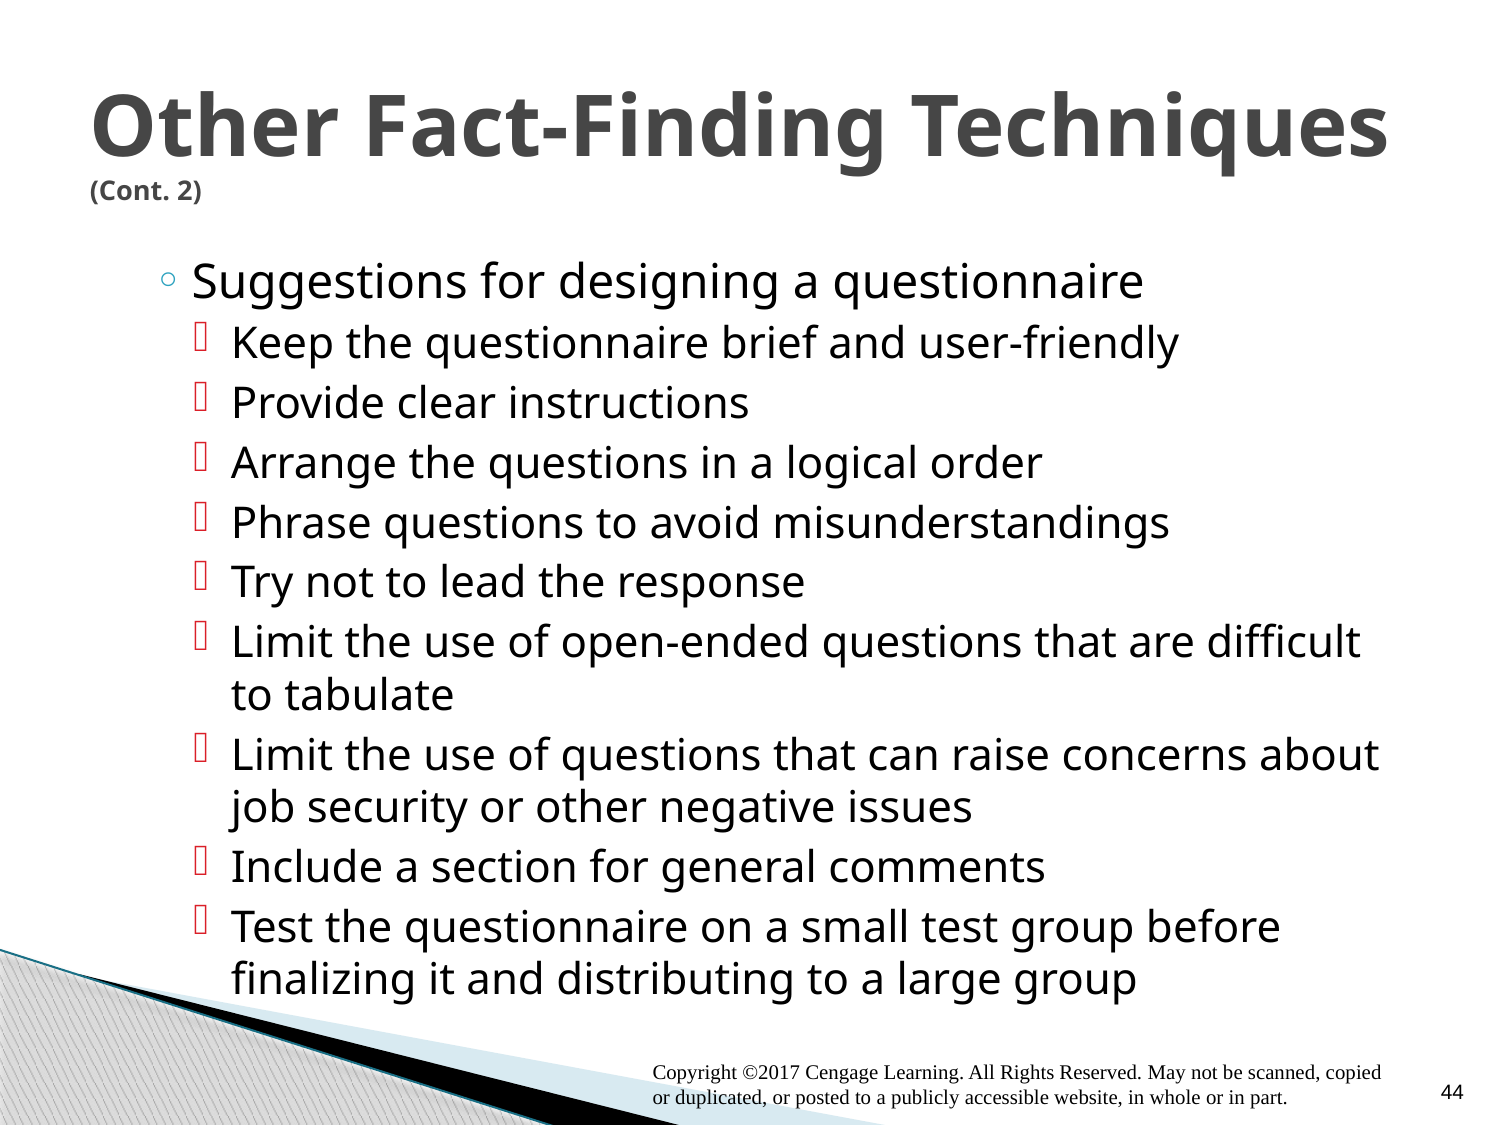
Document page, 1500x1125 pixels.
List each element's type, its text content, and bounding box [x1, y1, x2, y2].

footer Copyright ©2017 Cengage Learning. All Rights Reserved. May not be scanned, copied or duplicated, or posted to a publicly accessible website, in whole or in part. [637, 1051, 1419, 1112]
title Other Fact-Finding Techniques (Cont. 2) [75, 45, 1425, 233]
list Suggestions for designing a questionnaire Keep the questionnaire brief and user-friendly Provide clear instructions Arrange the questions in a logical order Phrase questions to avoid misunderstandings Try not to lead the response Limit the use of open-ended questions that are difficult to tabulate Limit the use of questions that can raise concerns about job security or other negative issues Include a section for general comments Test the questionnaire on a small test group before finalizing it and distributing to a large group [75, 243, 1425, 986]
slide_number 44 [1419, 1051, 1479, 1112]
